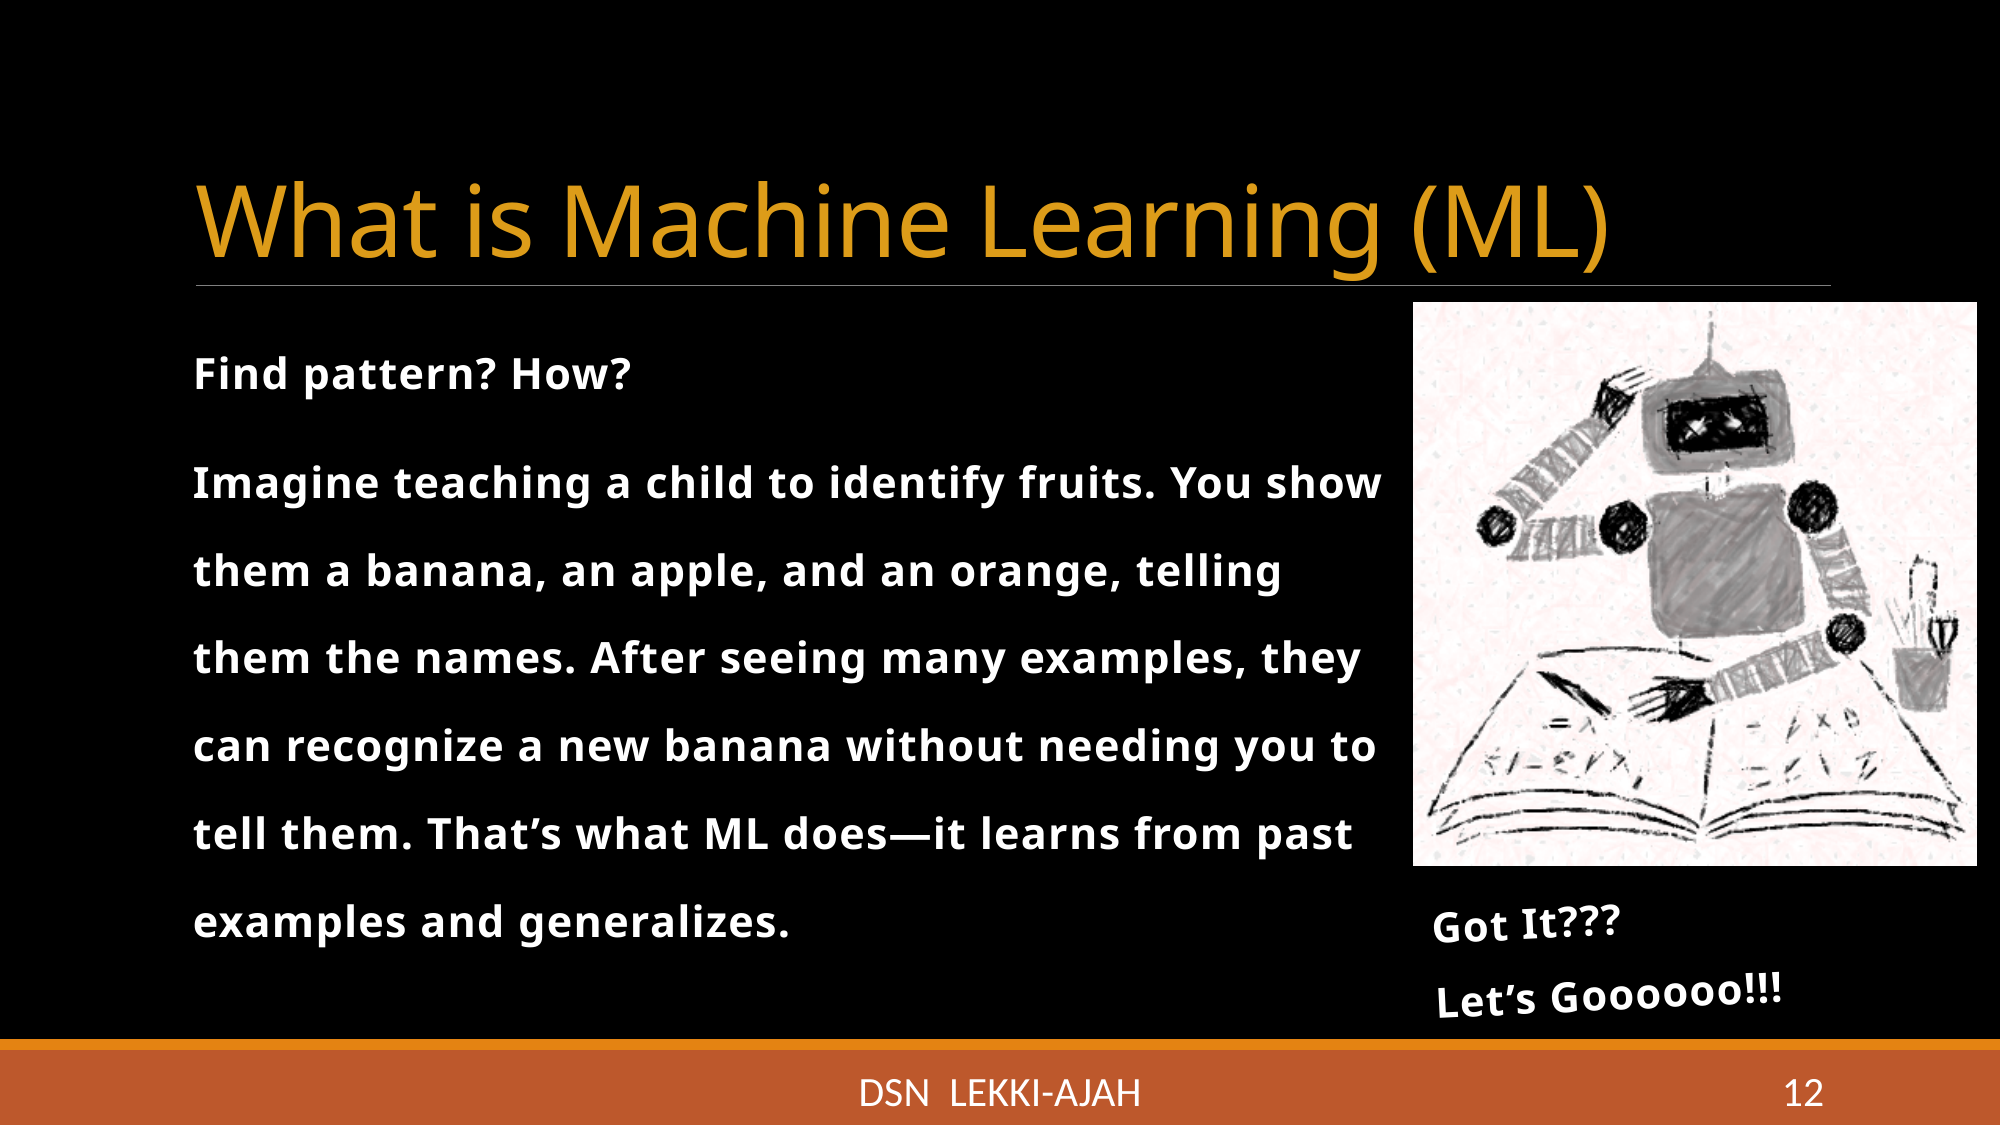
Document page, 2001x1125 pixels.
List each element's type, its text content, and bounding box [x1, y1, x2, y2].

title What is Machine Learning (ML) [180, 47, 1830, 285]
text_box Got It??? Let’s Goooooo!!! [1414, 873, 1968, 1036]
footer DSN LEKKI-AJAH [604, 1059, 1396, 1120]
slide_number 12 [1624, 1059, 1840, 1120]
picture [1413, 302, 1977, 866]
list Find pattern? How? Imagine teaching a child to identify fruits. You show them a banana, an apple, and an orange, telling them the names. After seeing many examples, they can recognize a new banana without needing you to tell them. That’s what ML does—it learns from past examples and generalizes. [180, 302, 1396, 982]
